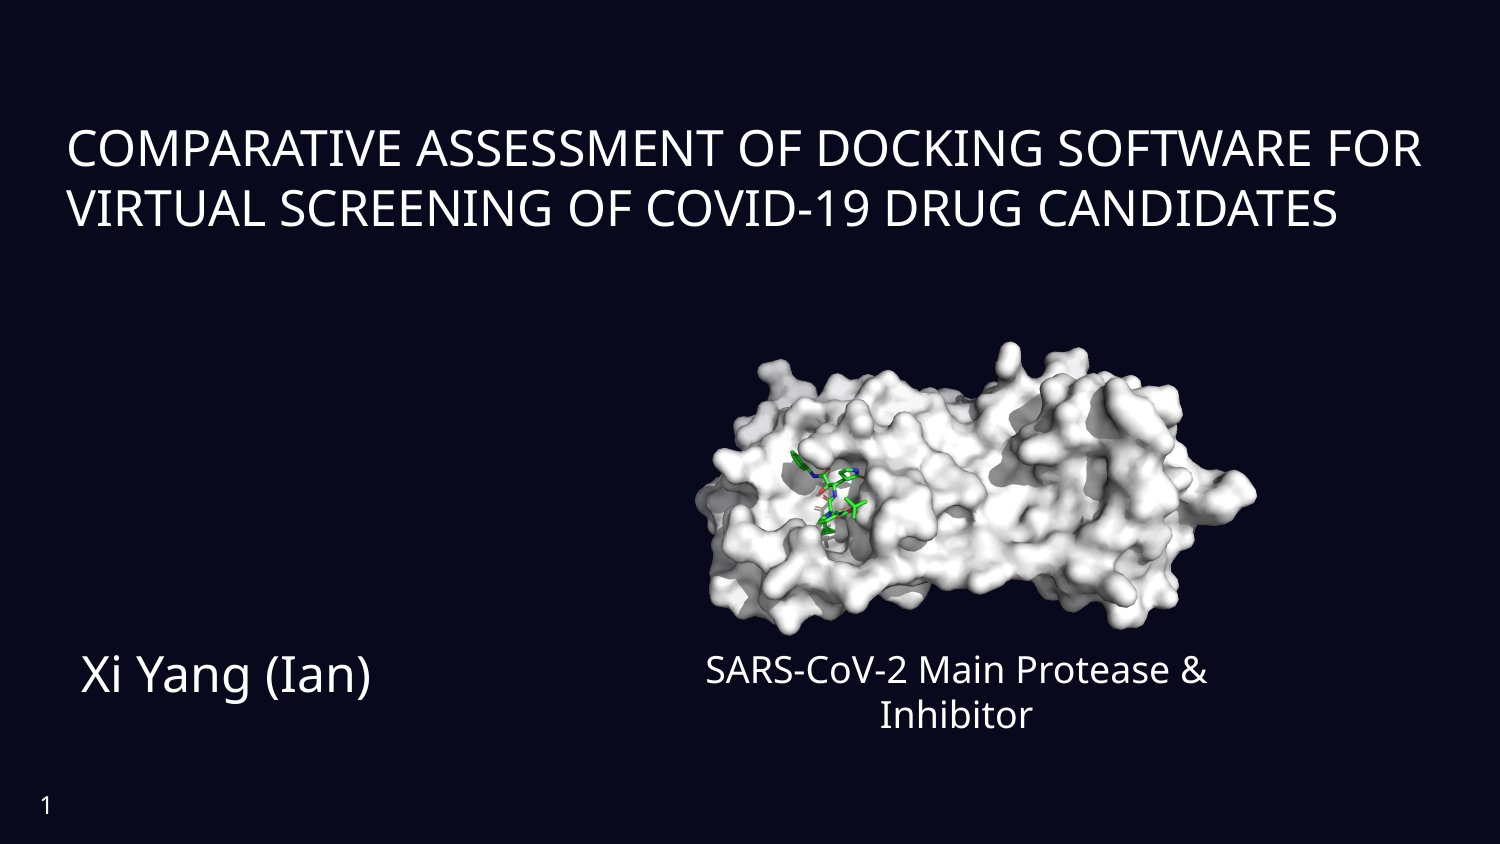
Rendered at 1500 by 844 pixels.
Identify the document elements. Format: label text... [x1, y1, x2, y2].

list Xi Yang (Ian) [66, 634, 1437, 741]
title Comparative Assessment of Docking software for Virtual Screening of covid-19 drug candidates [66, 116, 1437, 270]
slide_number 1 [24, 782, 362, 828]
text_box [477, 338, 1329, 700]
